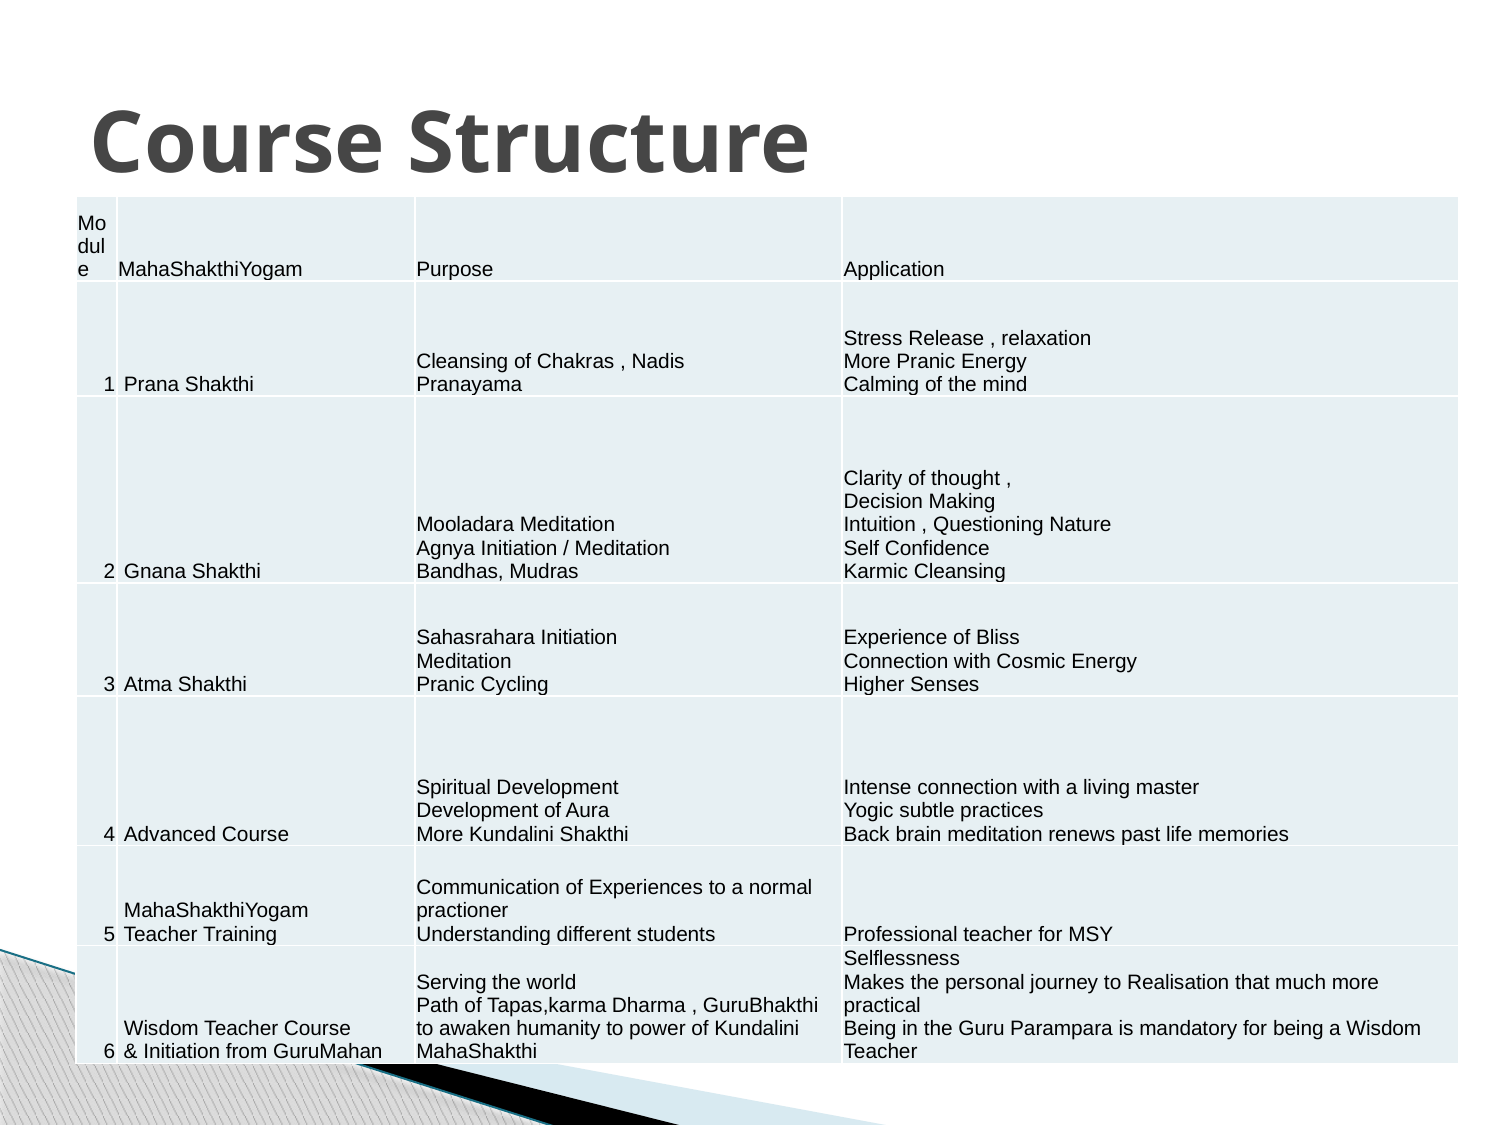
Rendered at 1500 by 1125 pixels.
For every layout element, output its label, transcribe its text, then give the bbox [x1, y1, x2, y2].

table_cell Intense connection with a living master Yogic subtle practices Back brain meditation renews past life memories [843, 697, 1458, 845]
table_cell Communication of Experiences to a normal practioner Understanding different students [416, 846, 841, 945]
table_cell 5 [77, 846, 116, 945]
table_cell 2 [77, 397, 116, 582]
table_cell 3 [77, 584, 116, 695]
table_cell Serving the world Path of Tapas,karma Dharma , GuruBhakthi to awaken humanity to power of Kundalini MahaShakthi [416, 946, 841, 1063]
table_cell Advanced Course [118, 697, 414, 845]
table_cell Wisdom Teacher Course & Initiation from GuruMahan [118, 946, 414, 1063]
table_cell 4 [77, 697, 116, 845]
table_cell MahaShakthiYogam Teacher Training [118, 846, 414, 945]
table_header Module [77, 197, 116, 280]
table_cell Clarity of thought , Decision Making Intuition , Questioning Nature Self Confidence Karmic Cleansing [843, 397, 1458, 582]
table_cell Experience of Bliss Connection with Cosmic Energy Higher Senses [843, 584, 1458, 695]
table_cell Stress Release , relaxation More Pranic Energy Calming of the mind [843, 282, 1458, 395]
table_header MahaShakthiYogam [118, 197, 414, 280]
table_cell Mooladara Meditation Agnya Initiation / Meditation Bandhas, Mudras [416, 397, 841, 582]
table_cell Gnana Shakthi [118, 397, 414, 582]
table_cell Cleansing of Chakras , Nadis Pranayama [416, 282, 841, 395]
title Course Structure [75, 45, 1425, 195]
table_header Application [843, 197, 1458, 280]
table_cell Atma Shakthi [118, 584, 414, 695]
table_cell Selflessness Makes the personal journey to Realisation that much more practical Being in the Guru Parampara is mandatory for being a Wisdom Teacher [843, 946, 1458, 1063]
table_cell Professional teacher for MSY [843, 846, 1458, 945]
table_cell Sahasrahara Initiation Meditation Pranic Cycling [416, 584, 841, 695]
table_cell Prana Shakthi [118, 282, 414, 395]
table_cell 6 [77, 946, 116, 1063]
table_cell 1 [77, 282, 116, 395]
table_header Purpose [416, 197, 841, 280]
table_cell Spiritual Development Development of Aura More Kundalini Shakthi [416, 697, 841, 845]
